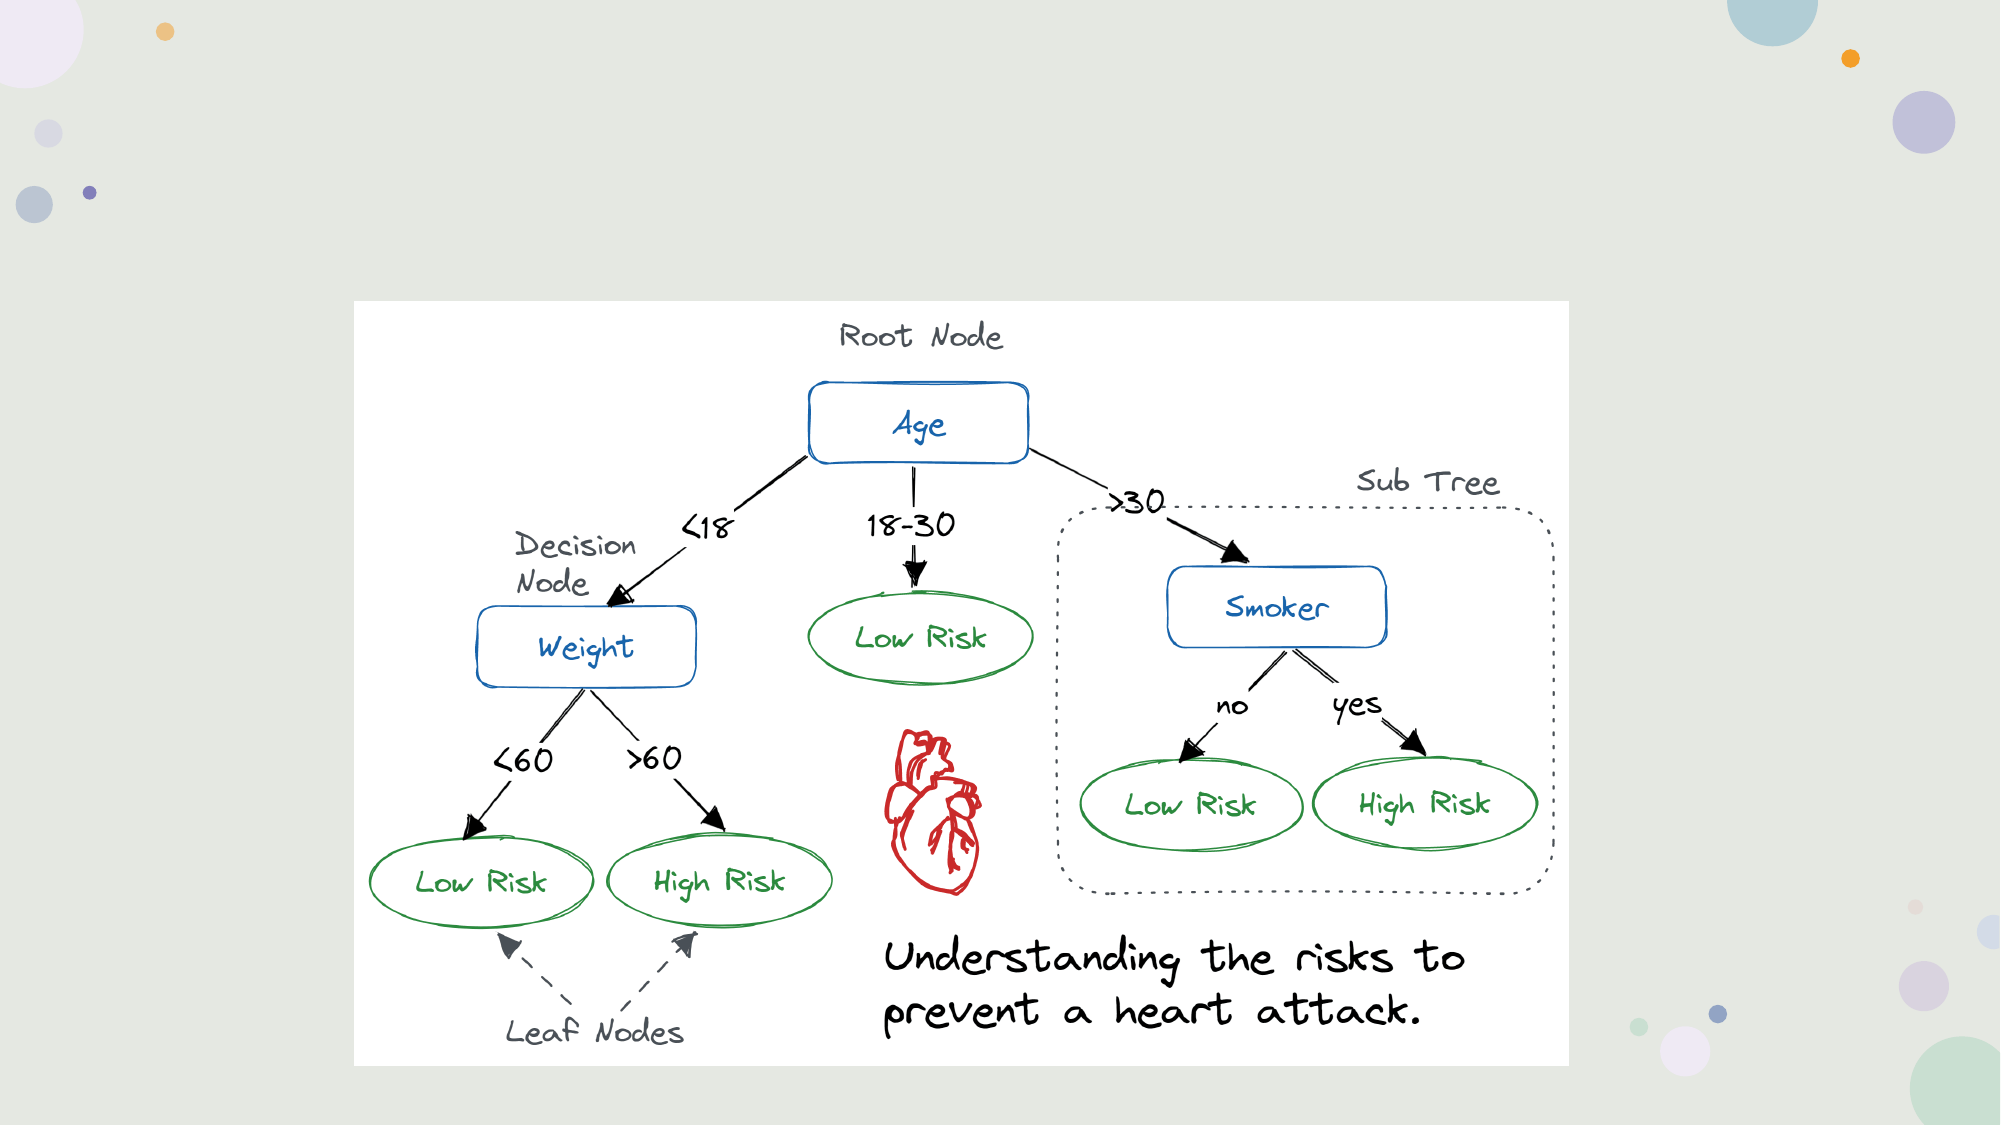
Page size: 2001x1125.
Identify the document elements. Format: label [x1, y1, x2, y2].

list [354, 301, 1569, 1066]
